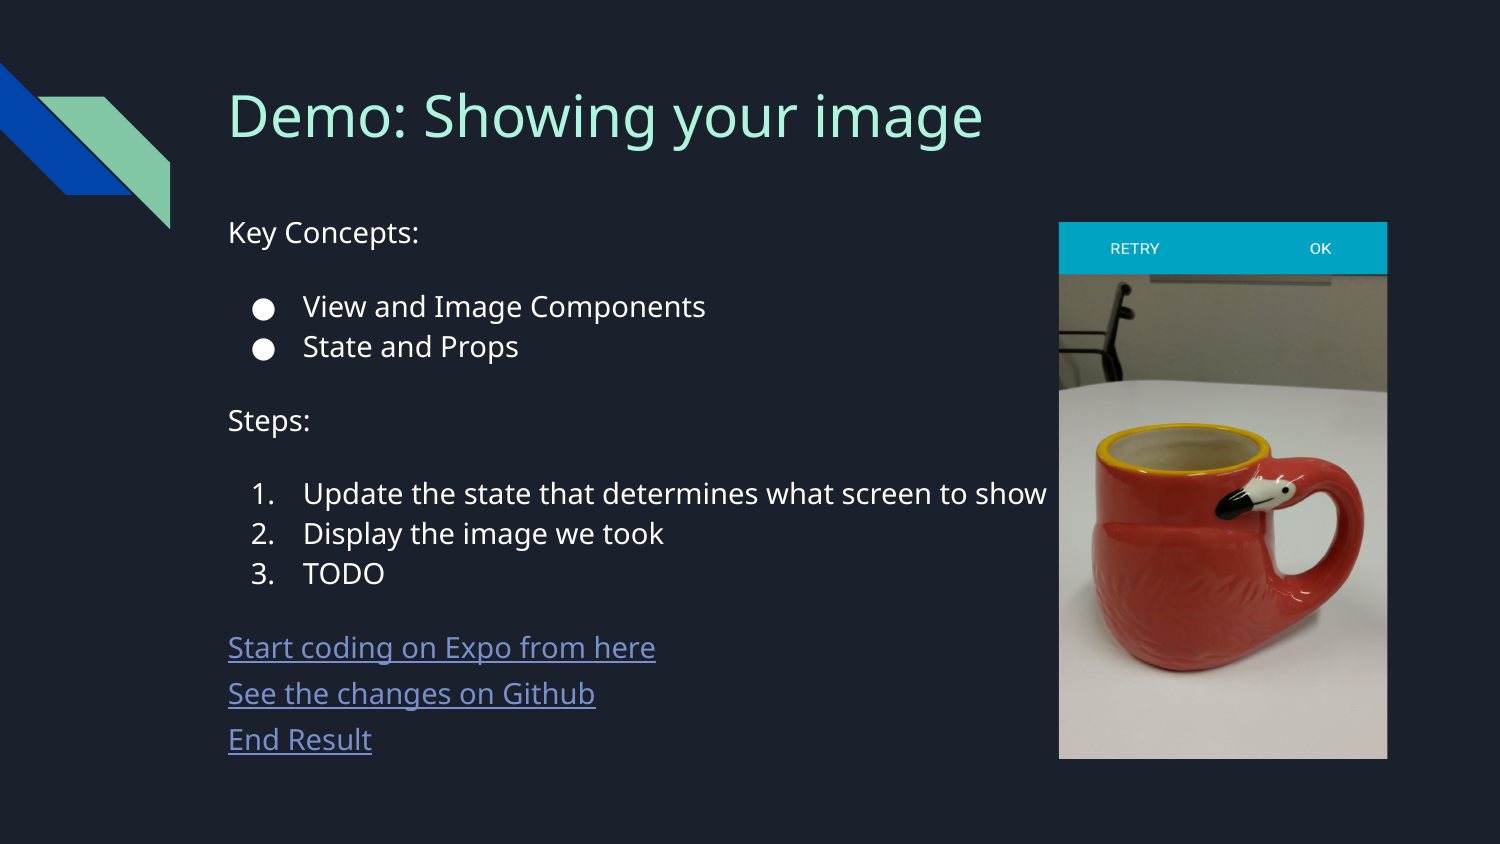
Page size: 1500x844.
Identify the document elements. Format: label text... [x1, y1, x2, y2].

picture [1058, 222, 1388, 759]
list Key Concepts: View and Image Components State and Props Steps: Update the state that determines what screen to show Display the image we took TODO Start coding on Expo from here See the changes on Github End Result [212, 194, 1368, 747]
title Demo: Showing your image [212, 64, 1368, 194]
